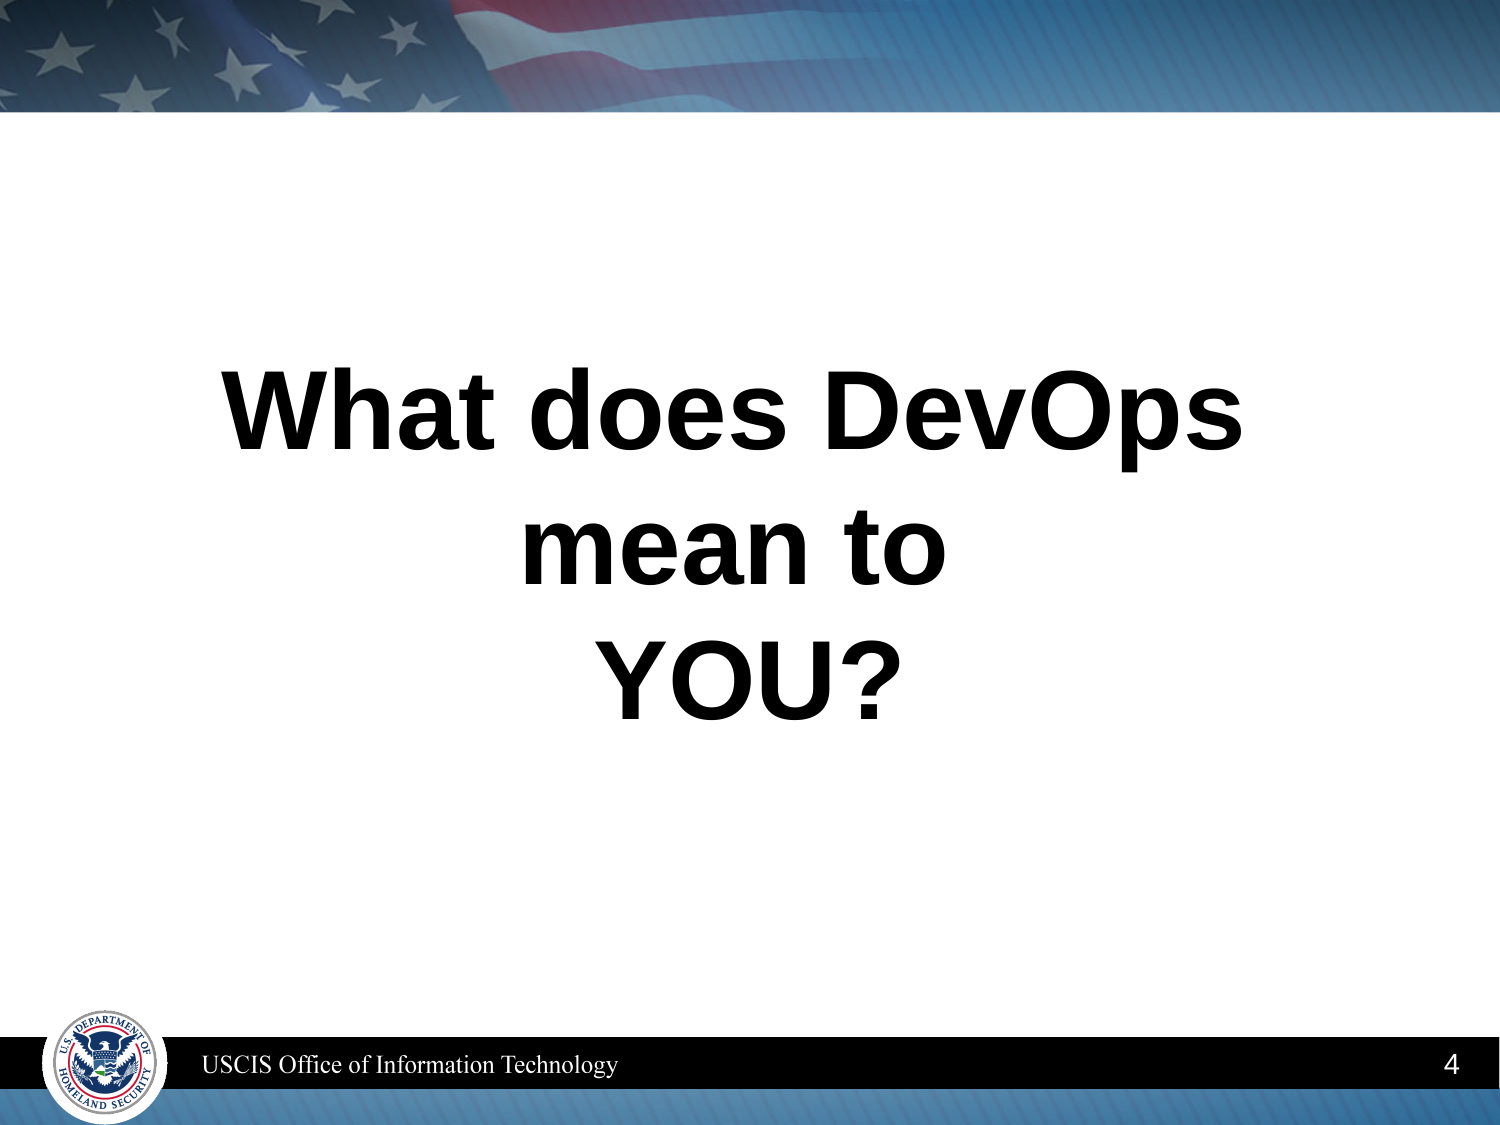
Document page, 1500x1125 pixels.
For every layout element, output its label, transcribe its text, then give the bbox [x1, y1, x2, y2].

text_box What does DevOps mean to YOU? [206, 329, 1294, 750]
picture [0, 0, 1500, 112]
slide_number 4 [1227, 1037, 1475, 1090]
picture [0, 1000, 1500, 1125]
